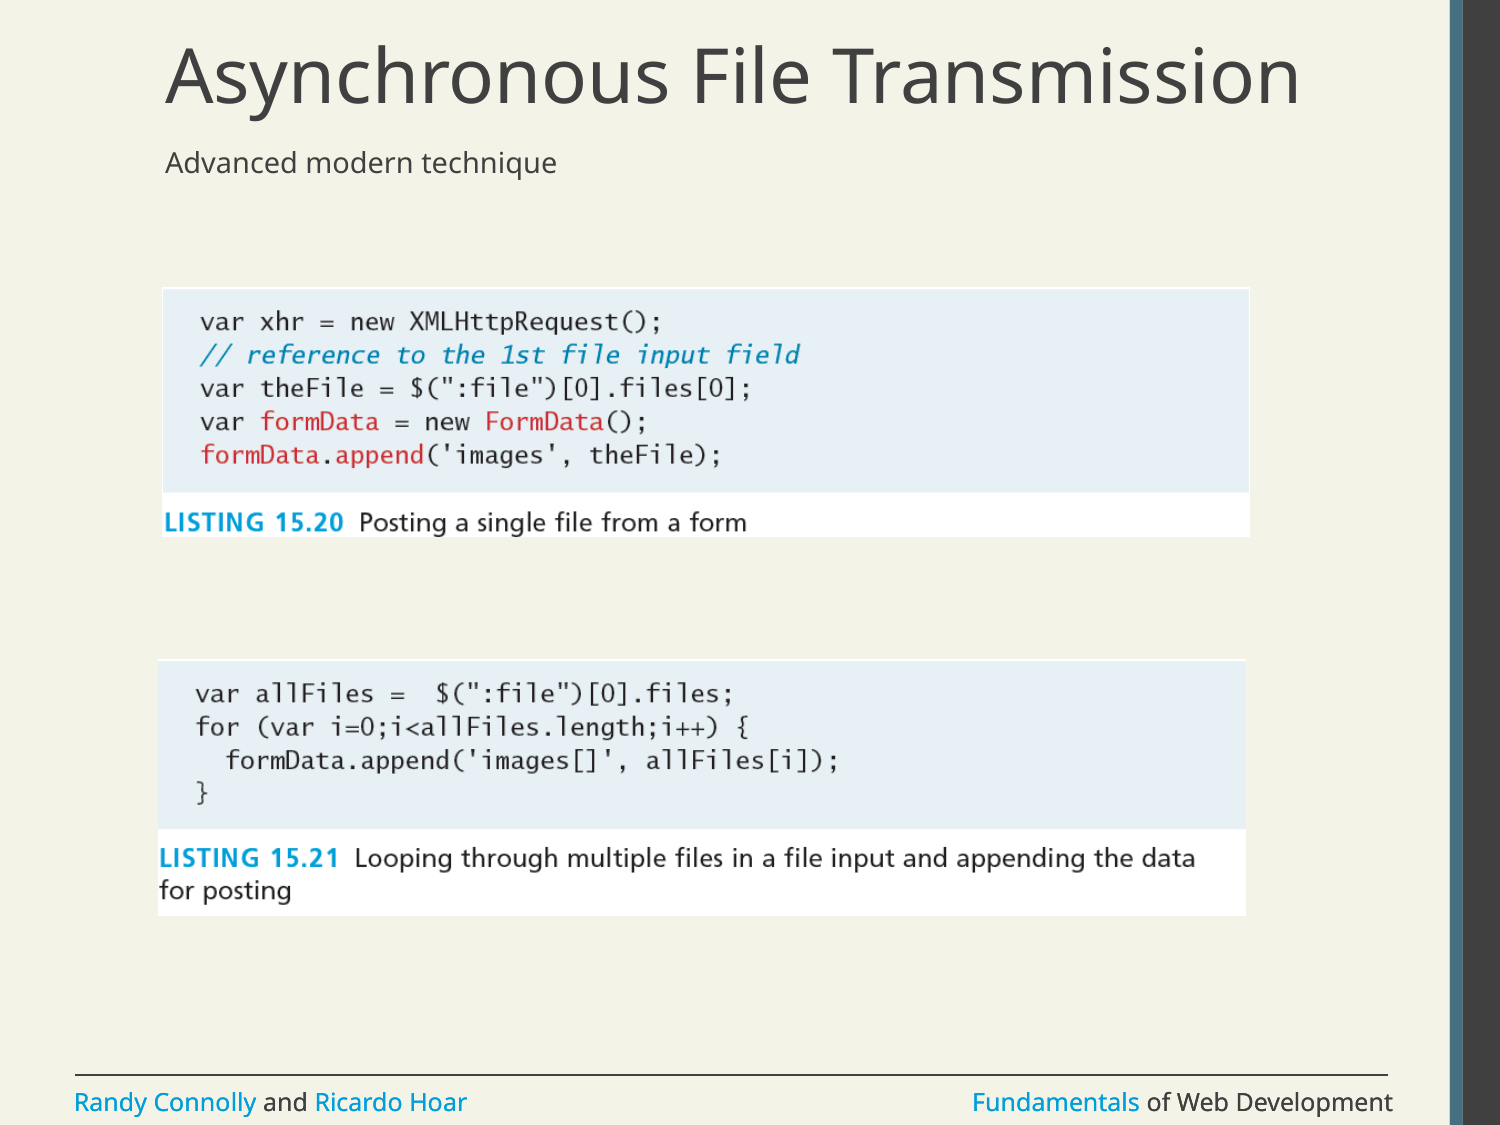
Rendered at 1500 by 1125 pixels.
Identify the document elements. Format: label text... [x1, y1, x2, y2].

title Asynchronous File Transmission [150, 20, 1425, 188]
list Advanced modern technique [150, 137, 1200, 188]
picture [162, 287, 1251, 537]
picture [157, 658, 1246, 916]
